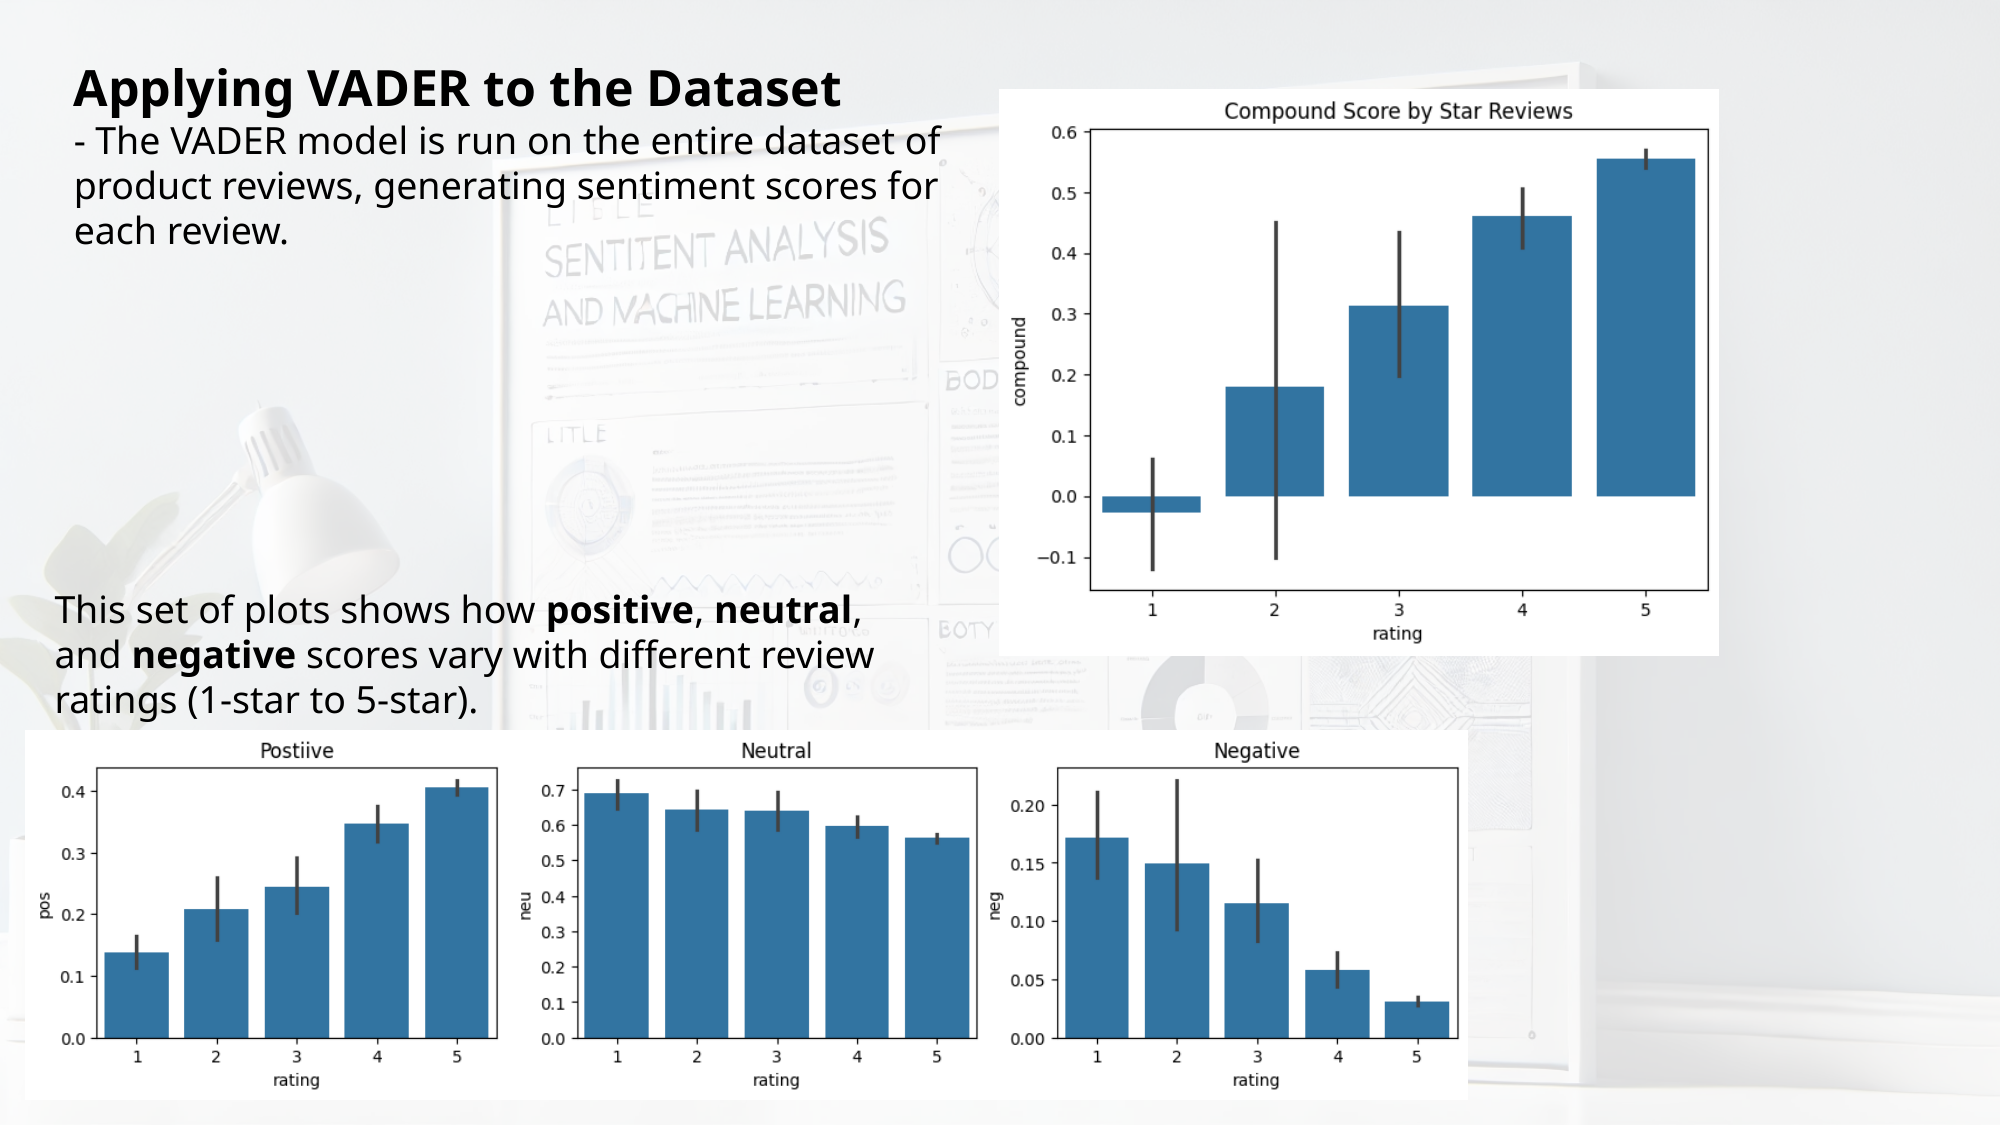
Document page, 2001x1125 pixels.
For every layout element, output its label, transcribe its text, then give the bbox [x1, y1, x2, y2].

picture [25, 730, 1469, 1100]
text_box This set of plots shows how positive, neutral, and negative scores vary with different review ratings (1-star to 5-star). [39, 578, 937, 729]
text_box Applying VADER to the Dataset - The VADER model is run on the entire dataset of product reviews, generating sentiment scores for each review. [58, 49, 1000, 260]
picture [999, 89, 1719, 656]
